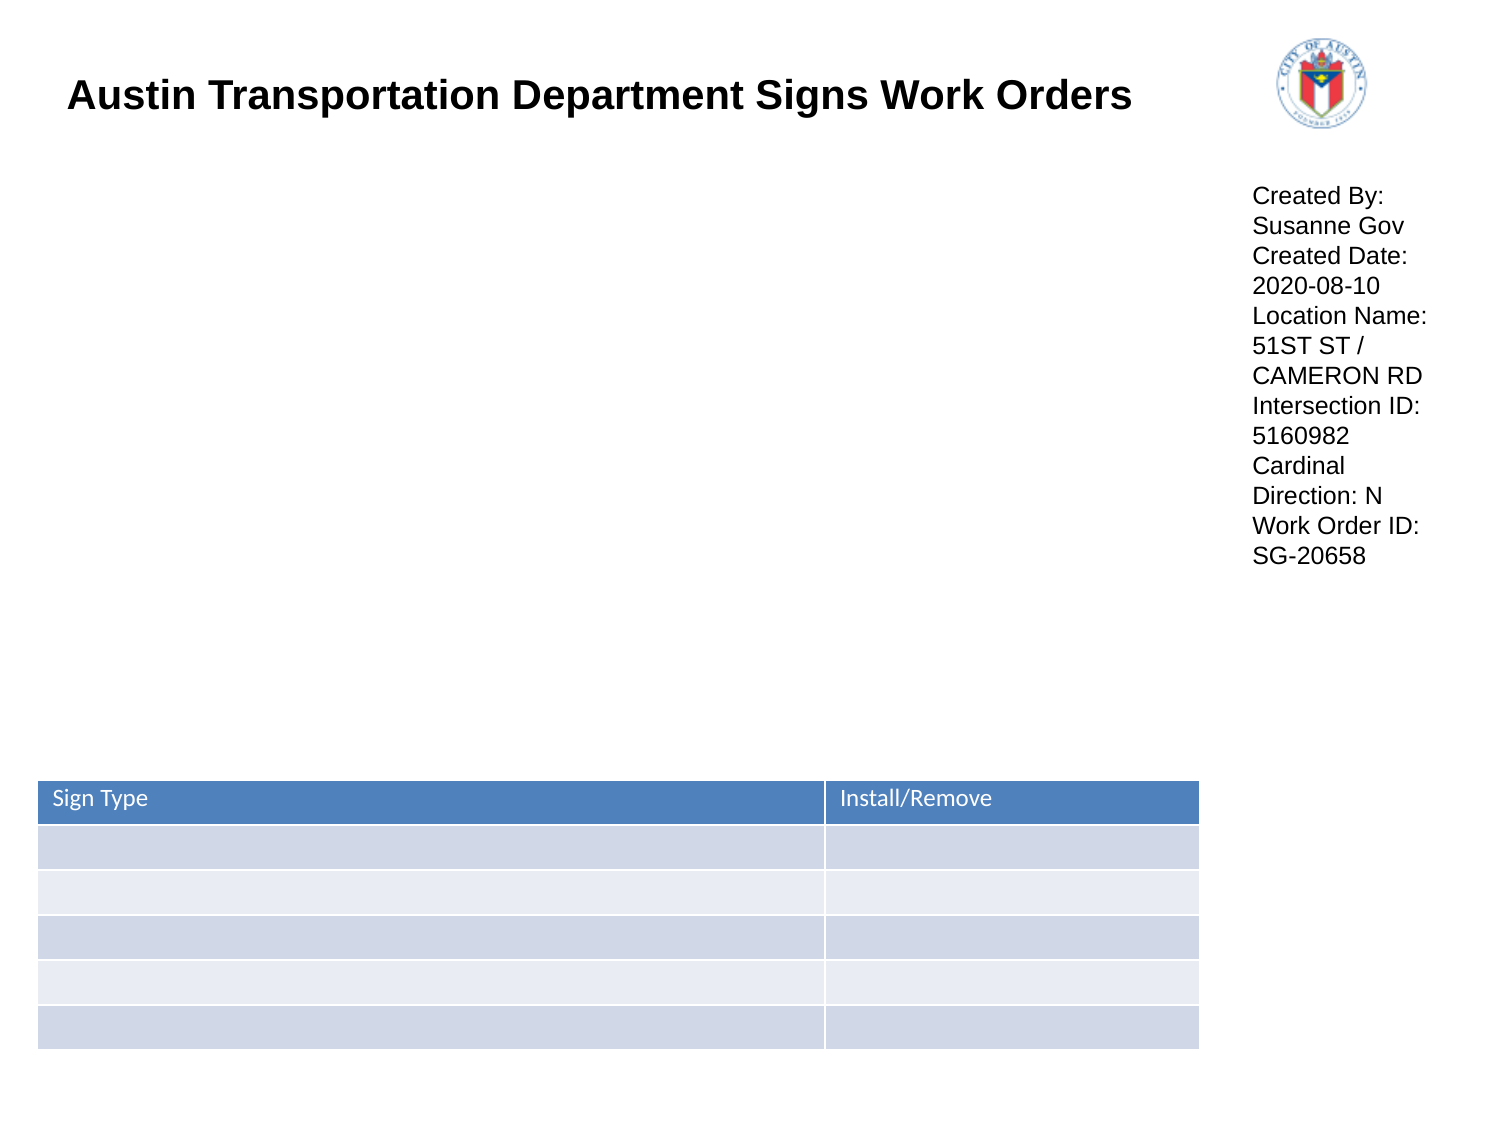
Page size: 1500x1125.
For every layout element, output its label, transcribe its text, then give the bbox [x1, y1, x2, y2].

table_cell [38, 1006, 824, 1049]
table_cell [38, 871, 824, 914]
table_cell [826, 826, 1199, 869]
text_box Created By: Susanne Gov Created Date: 2020-08-10 Location Name: 51ST ST / CAMERON RD Intersection ID: 5160982 Cardinal Direction: N Work Order ID: SG-20658 [1237, 172, 1463, 577]
picture [1274, 37, 1369, 132]
text_box Austin Transportation Department Signs Work Orders [51, 60, 1149, 125]
table_cell [38, 826, 824, 869]
table_cell [826, 1006, 1199, 1049]
table_cell [38, 916, 824, 959]
table_cell [826, 961, 1199, 1004]
table_header Sign Type [38, 781, 824, 824]
table_cell [38, 961, 824, 1004]
table_header Install/Remove [826, 781, 1199, 824]
table_cell [826, 871, 1199, 914]
table_cell [826, 916, 1199, 959]
